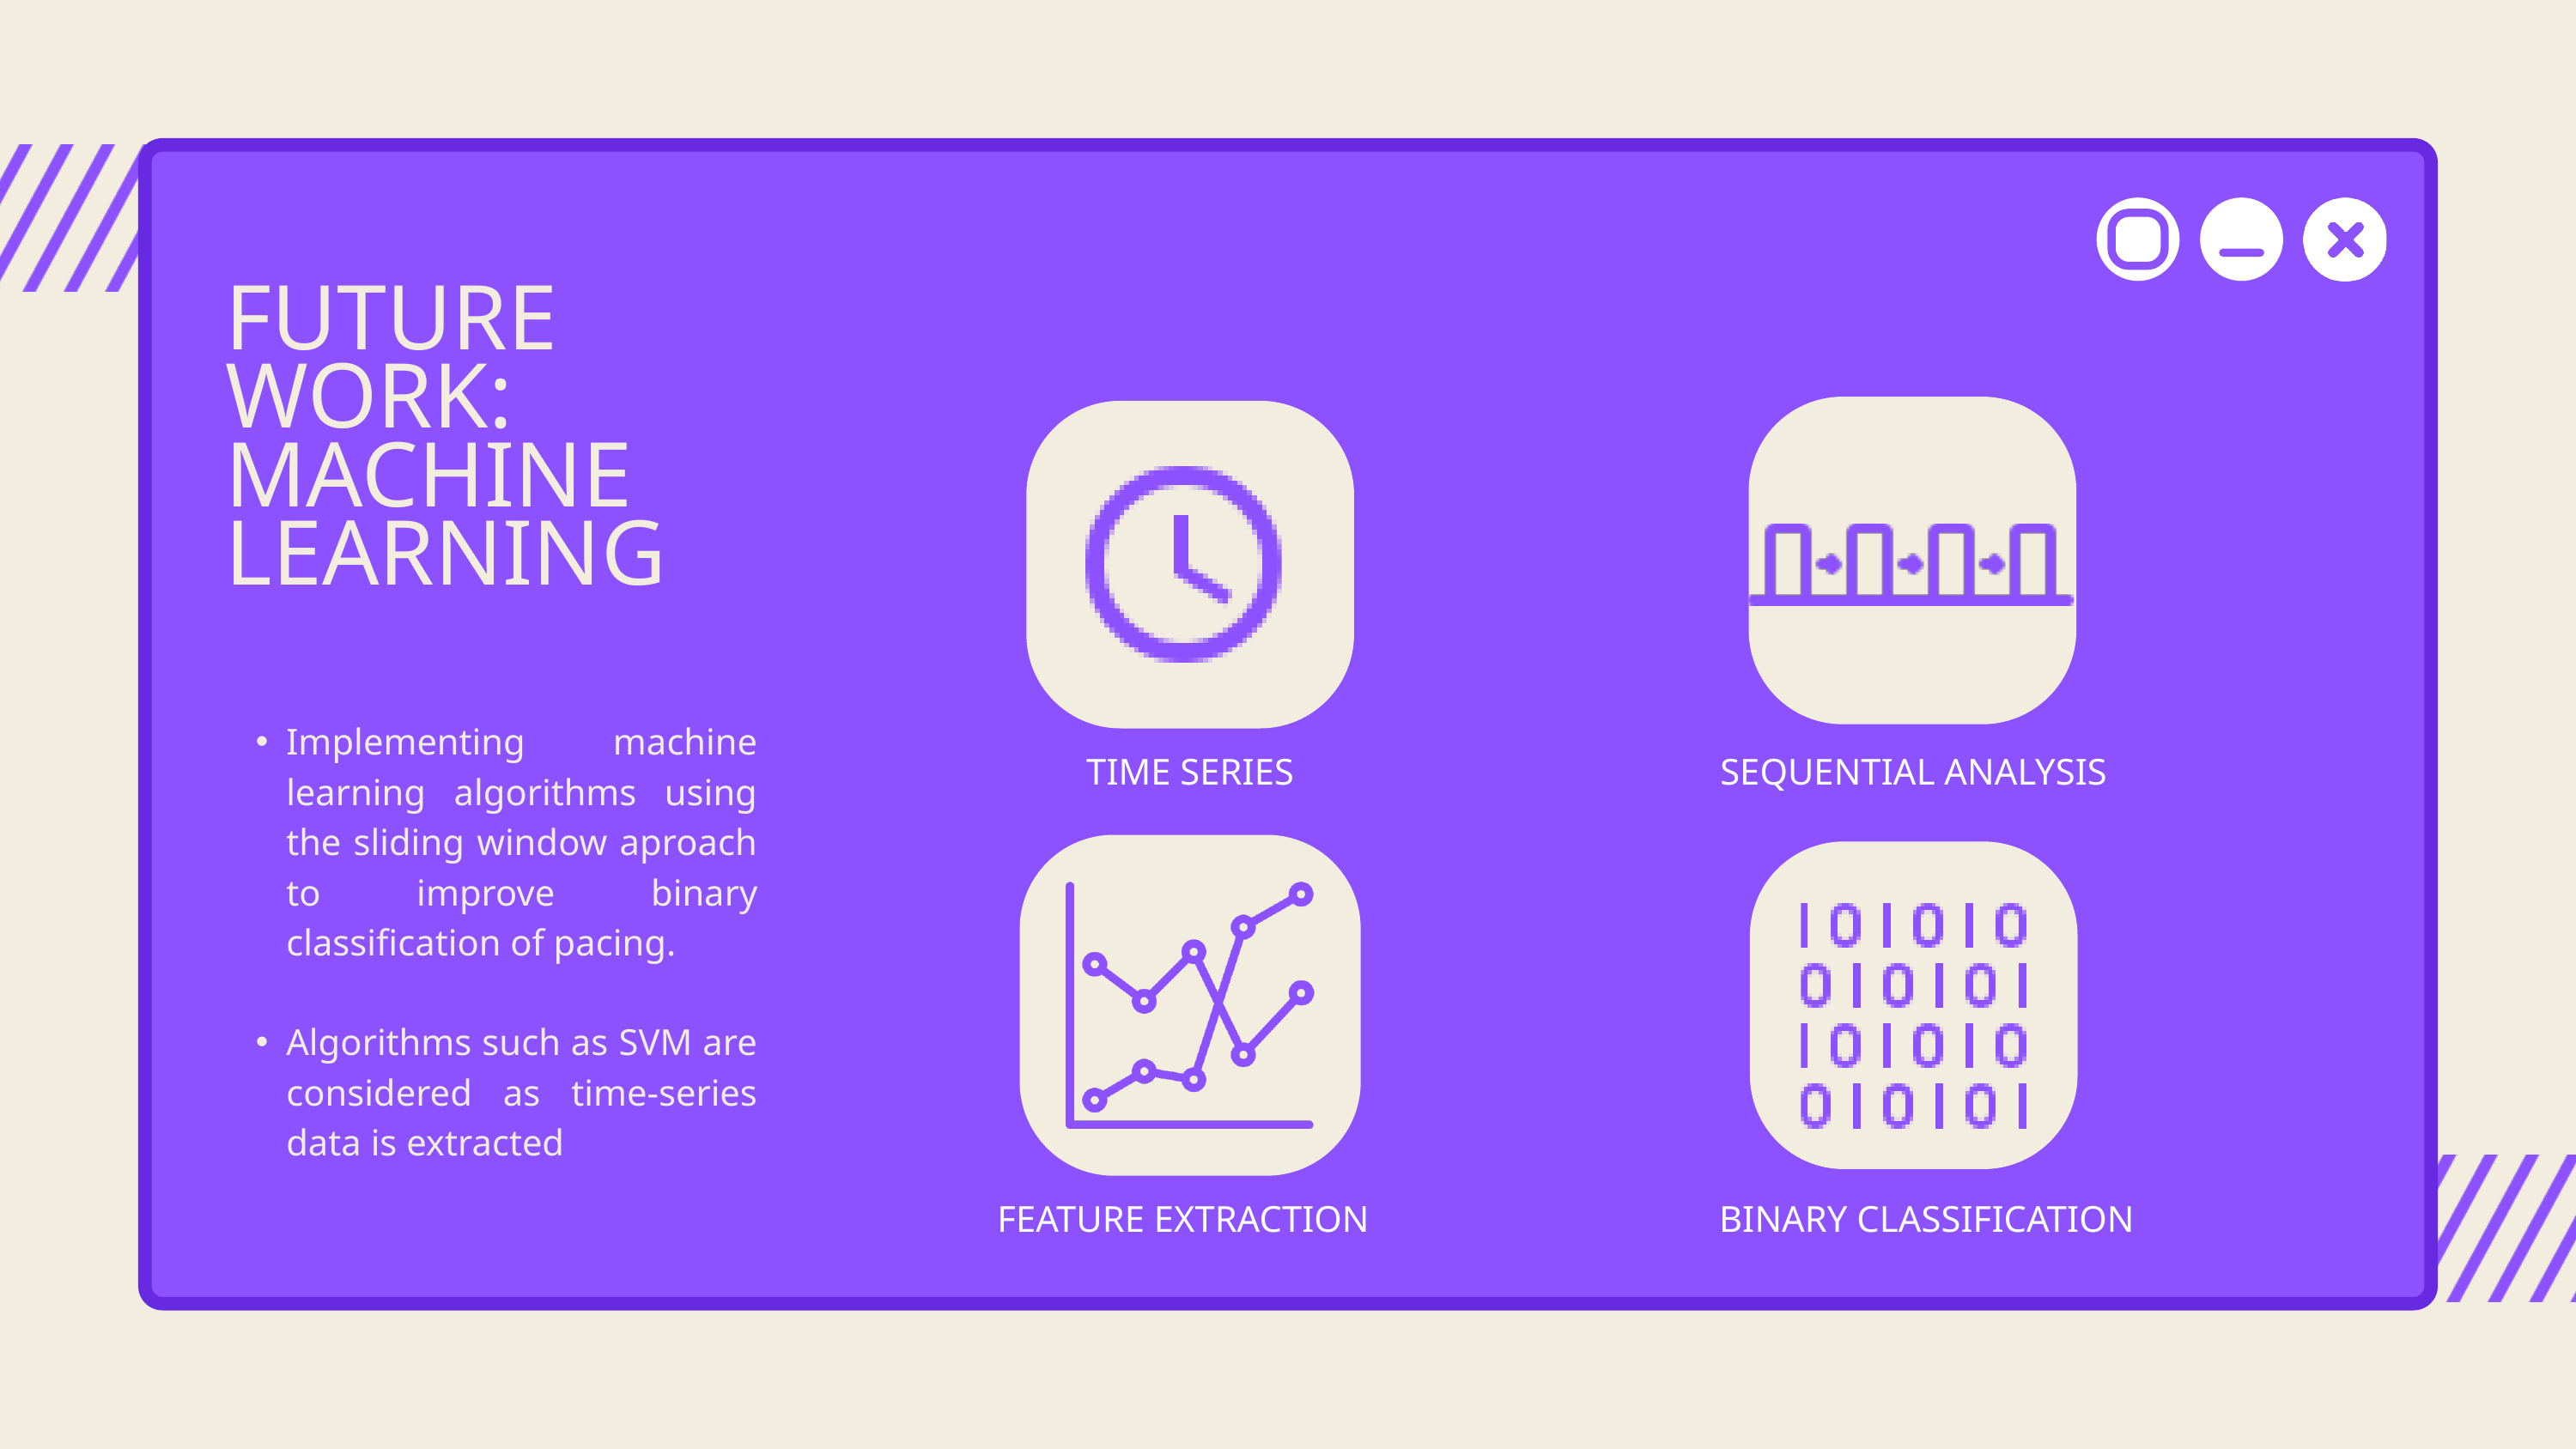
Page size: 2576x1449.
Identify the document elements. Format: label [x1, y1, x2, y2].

text_box [2111, 212, 2166, 266]
text_box [1749, 841, 2078, 1170]
text_box [1019, 834, 1361, 1176]
text_box [2199, 197, 2284, 282]
text_box [2433, 1155, 2576, 1302]
text_box [144, 144, 2432, 1304]
text_box [2096, 197, 2180, 282]
text_box [1026, 400, 1355, 729]
text_box [0, 144, 143, 292]
text_box [1748, 396, 2077, 724]
